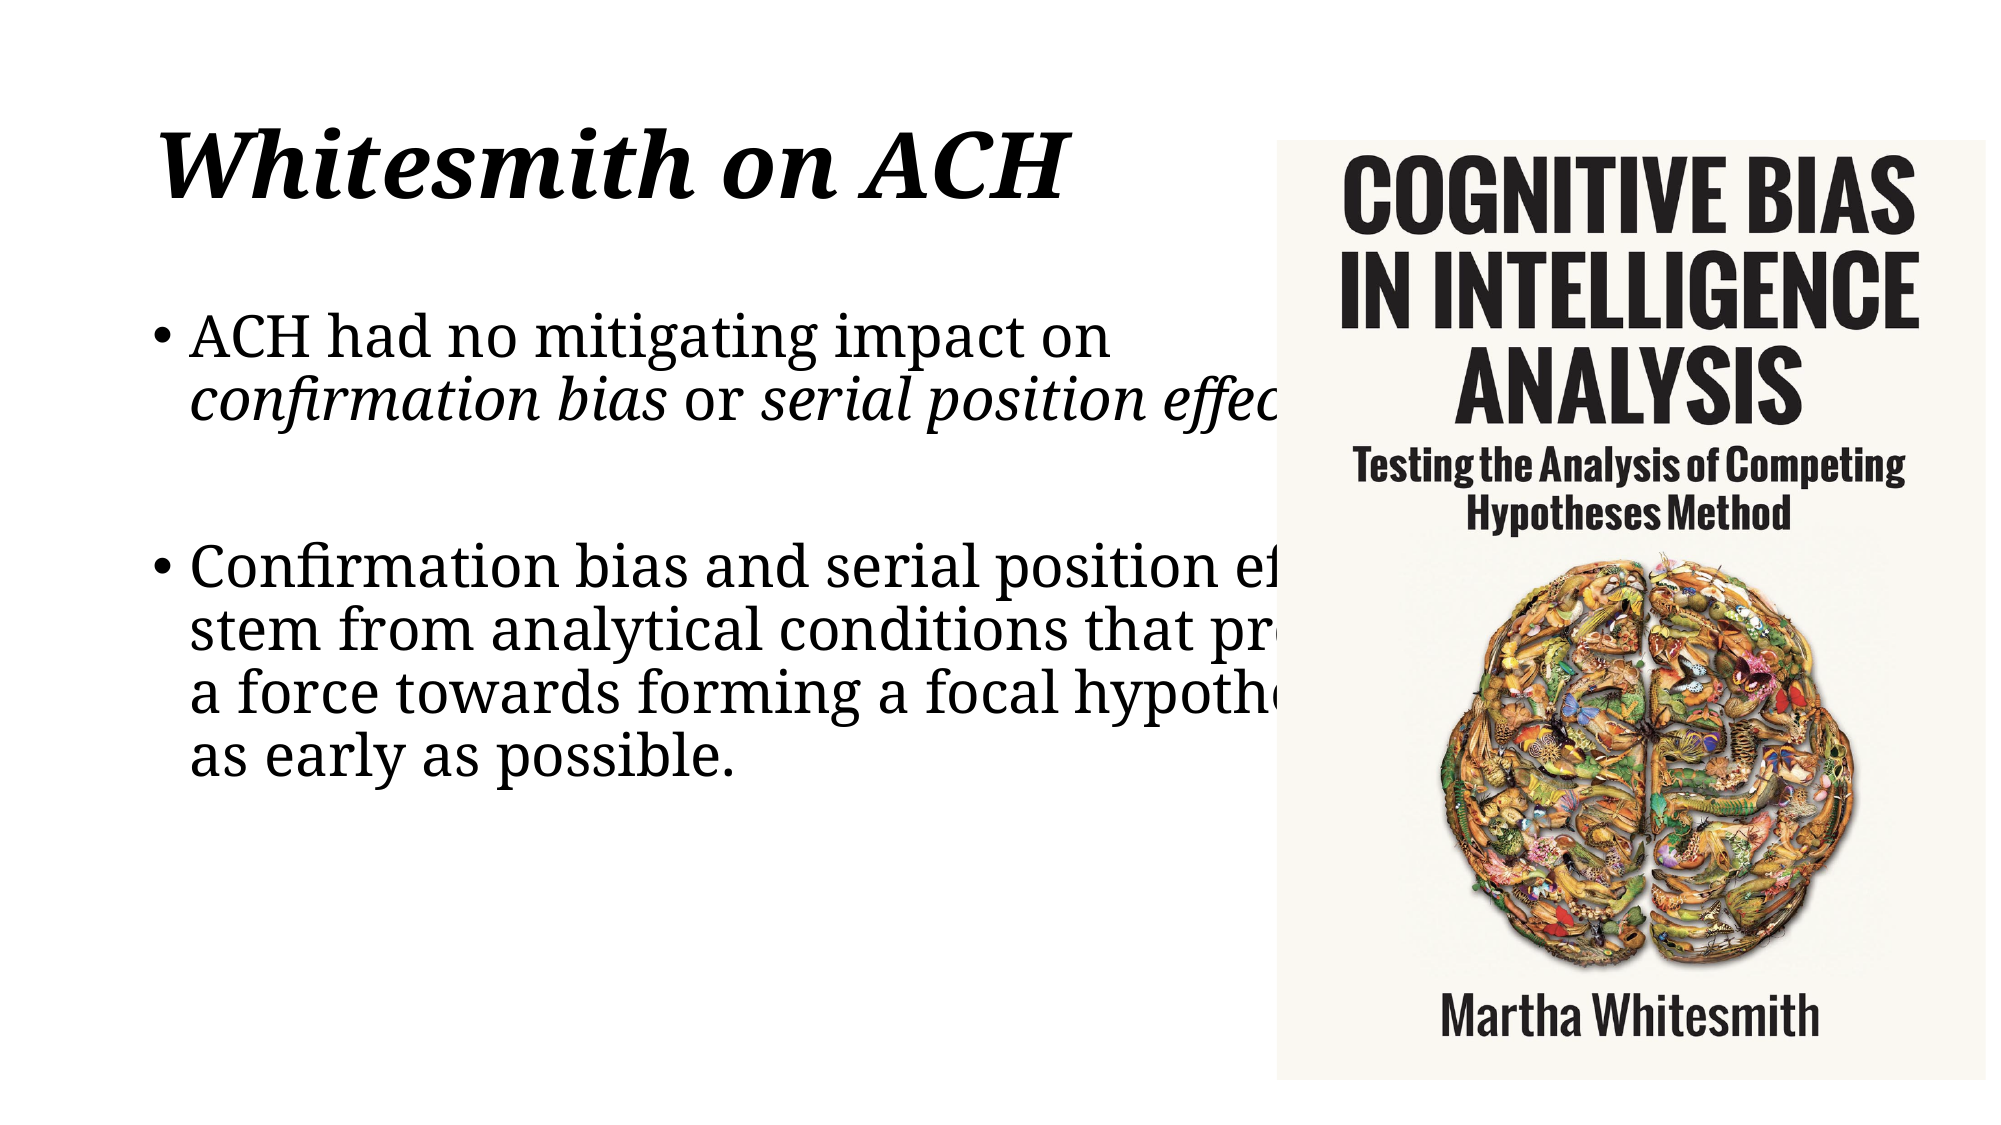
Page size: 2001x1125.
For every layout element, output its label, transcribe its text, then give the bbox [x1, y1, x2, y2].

title Whitesmith on ACH [137, 59, 1863, 278]
list ACH had no mitigating impact on confirmation bias or serial position effects. Confirmation bias and serial position effects stem from analytical conditions that produce a force towards forming a focal hypothesis as early as possible. [137, 299, 1276, 1014]
picture [1276, 139, 1987, 1081]
